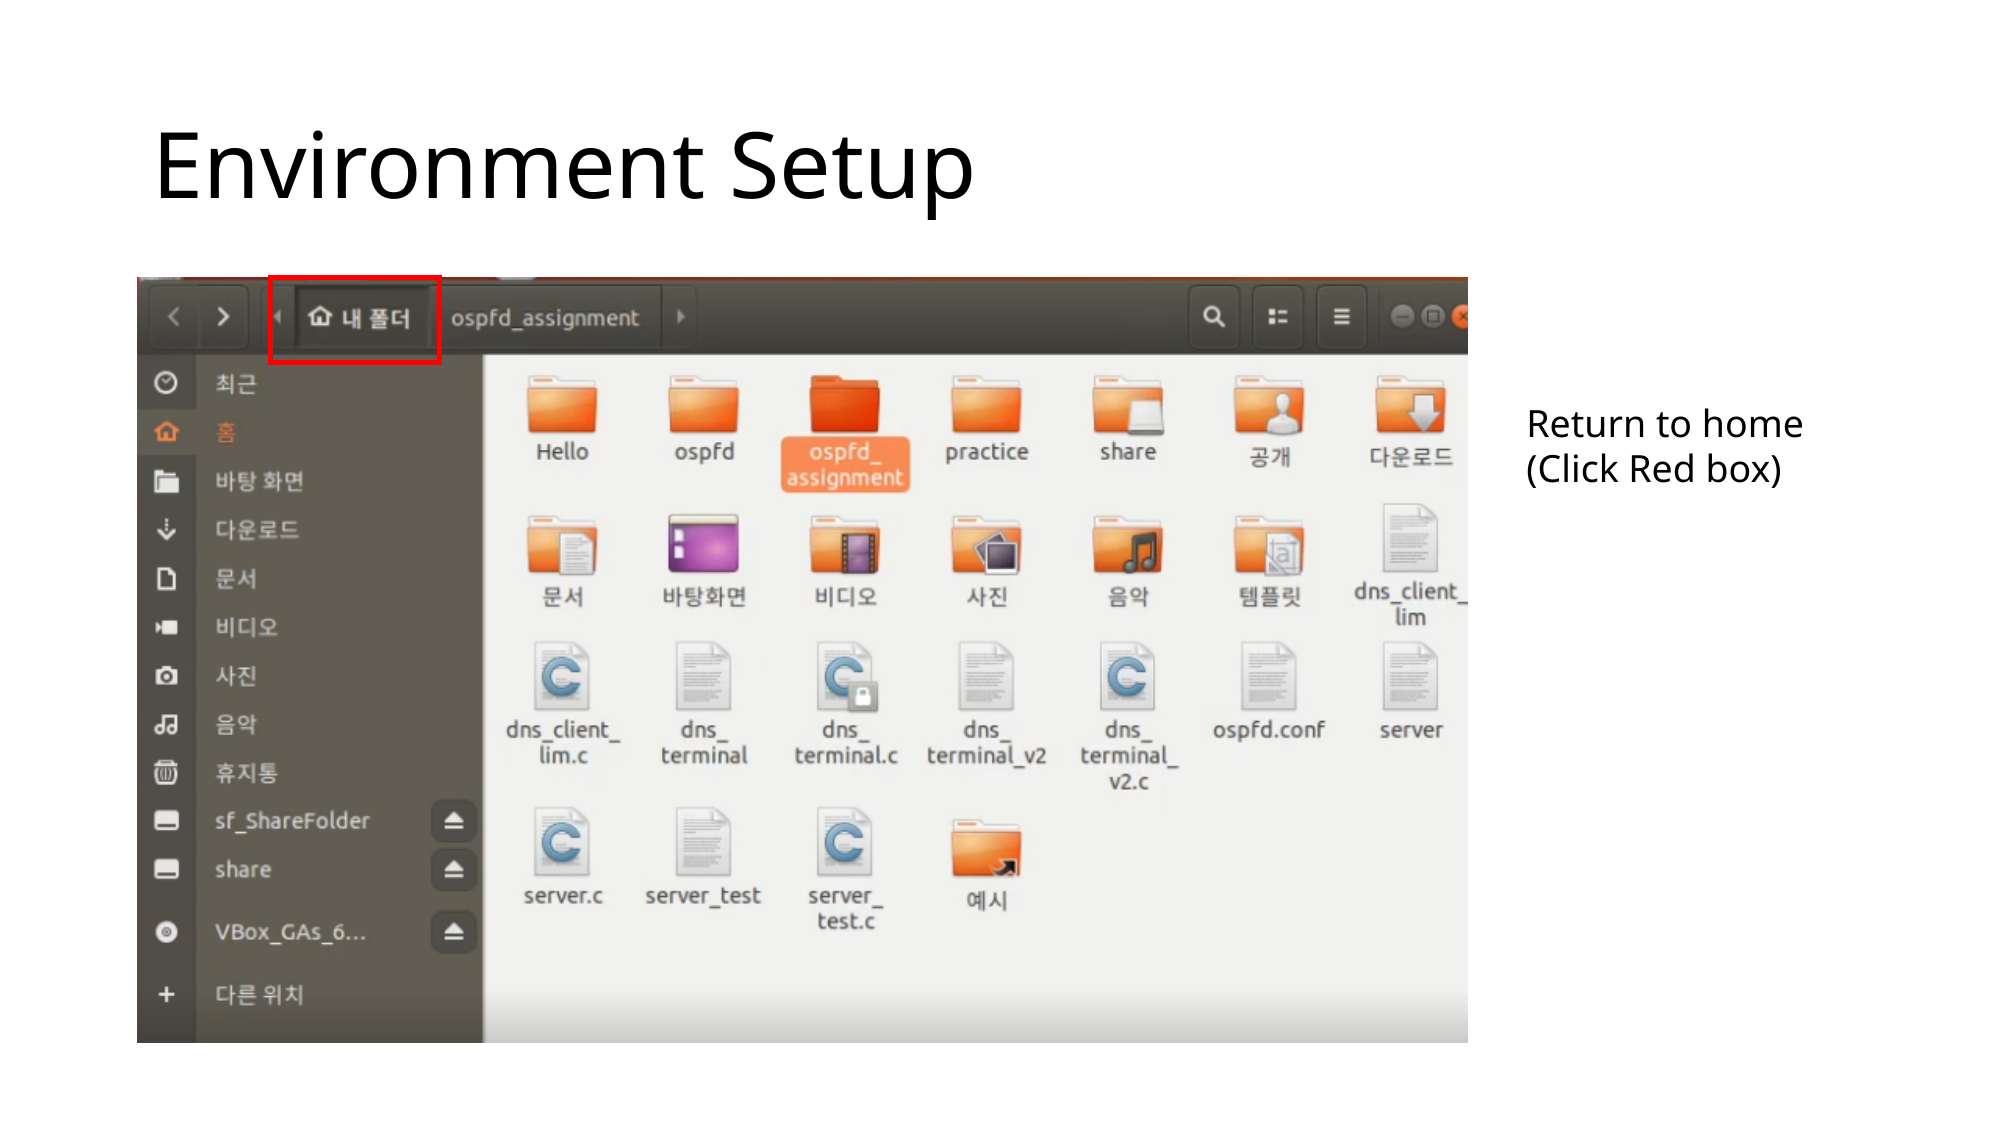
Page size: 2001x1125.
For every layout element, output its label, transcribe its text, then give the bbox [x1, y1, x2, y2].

picture [137, 277, 1468, 1043]
text_box Return to home (Click Red box) [1511, 392, 1820, 498]
title Environment Setup [137, 59, 1863, 278]
